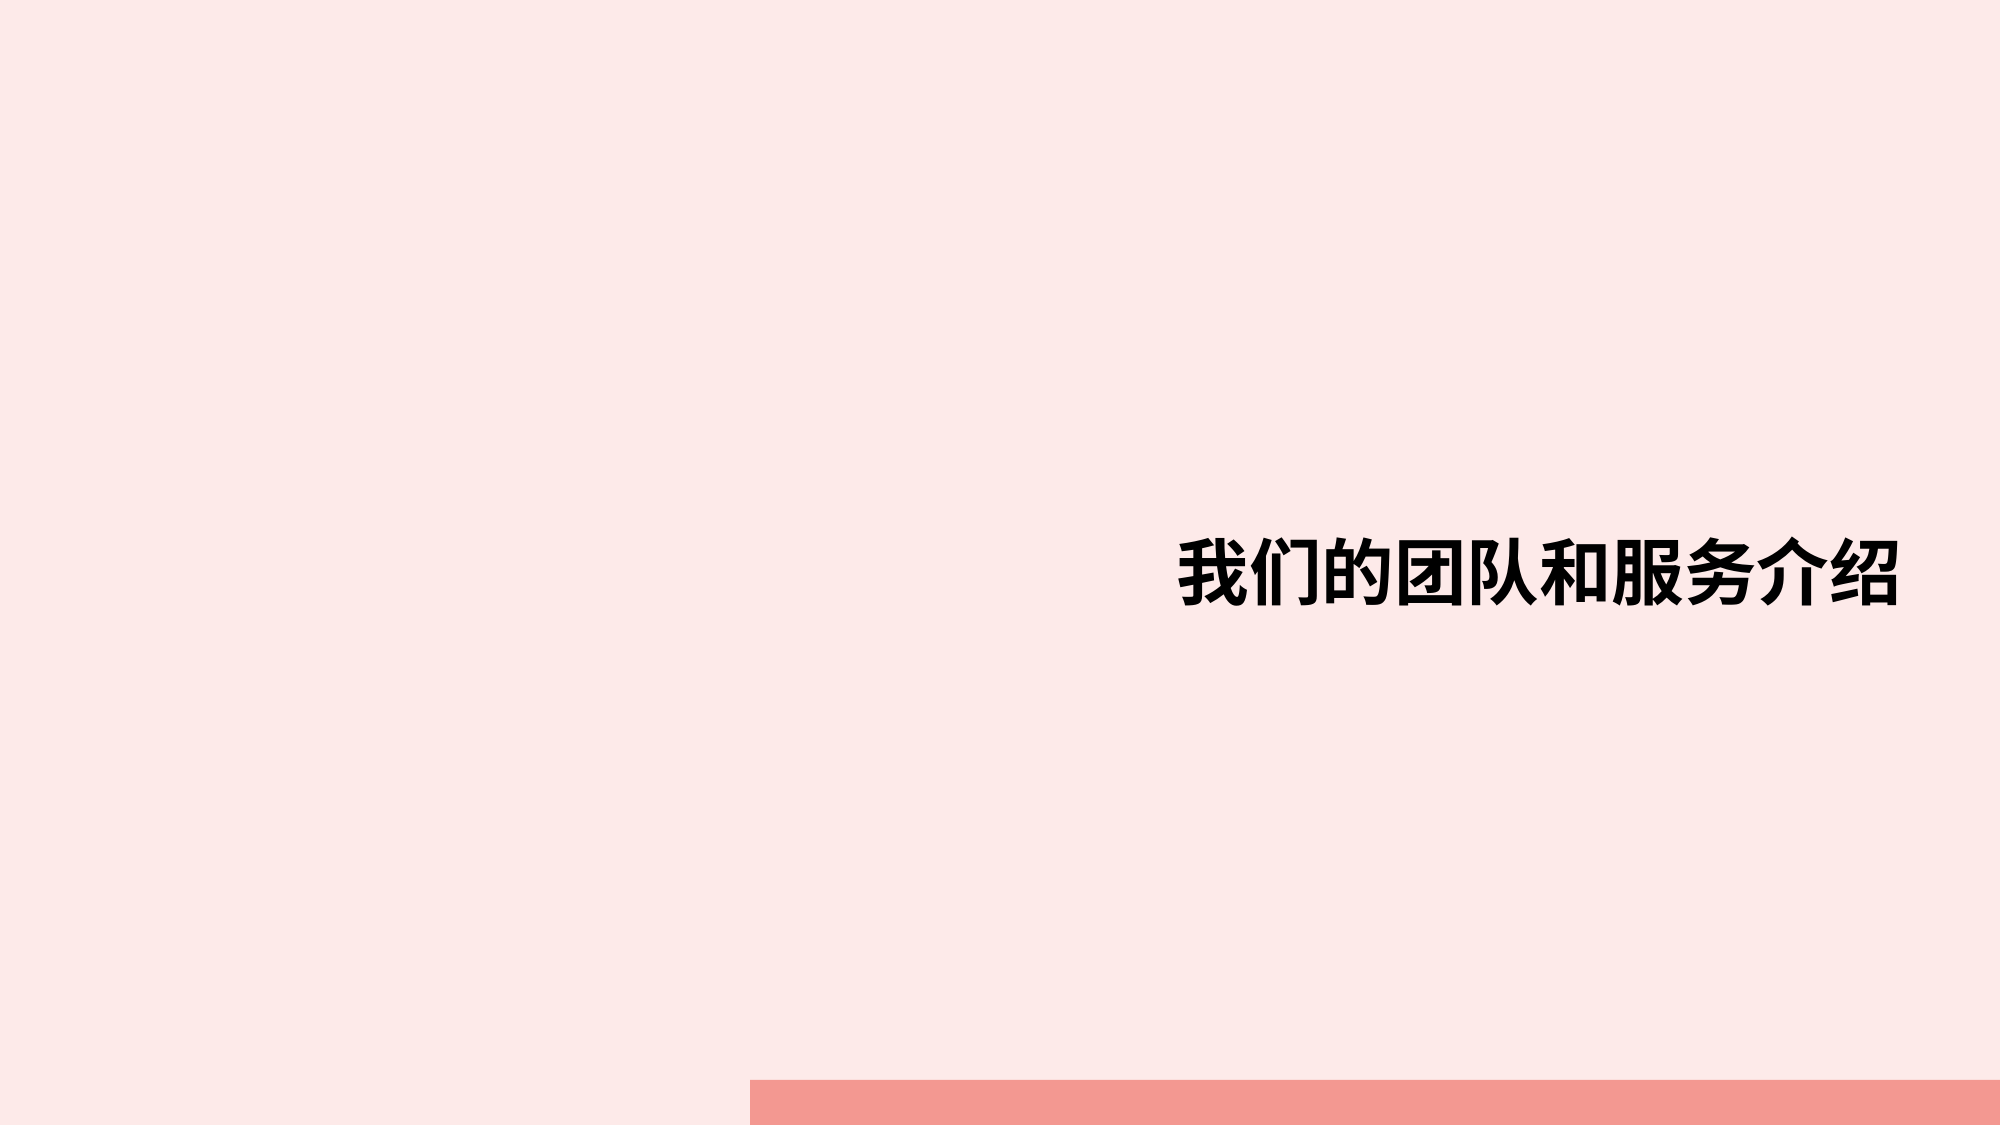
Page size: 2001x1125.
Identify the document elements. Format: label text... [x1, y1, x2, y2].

title 我们的团队和服务介绍 [1161, 469, 1962, 623]
